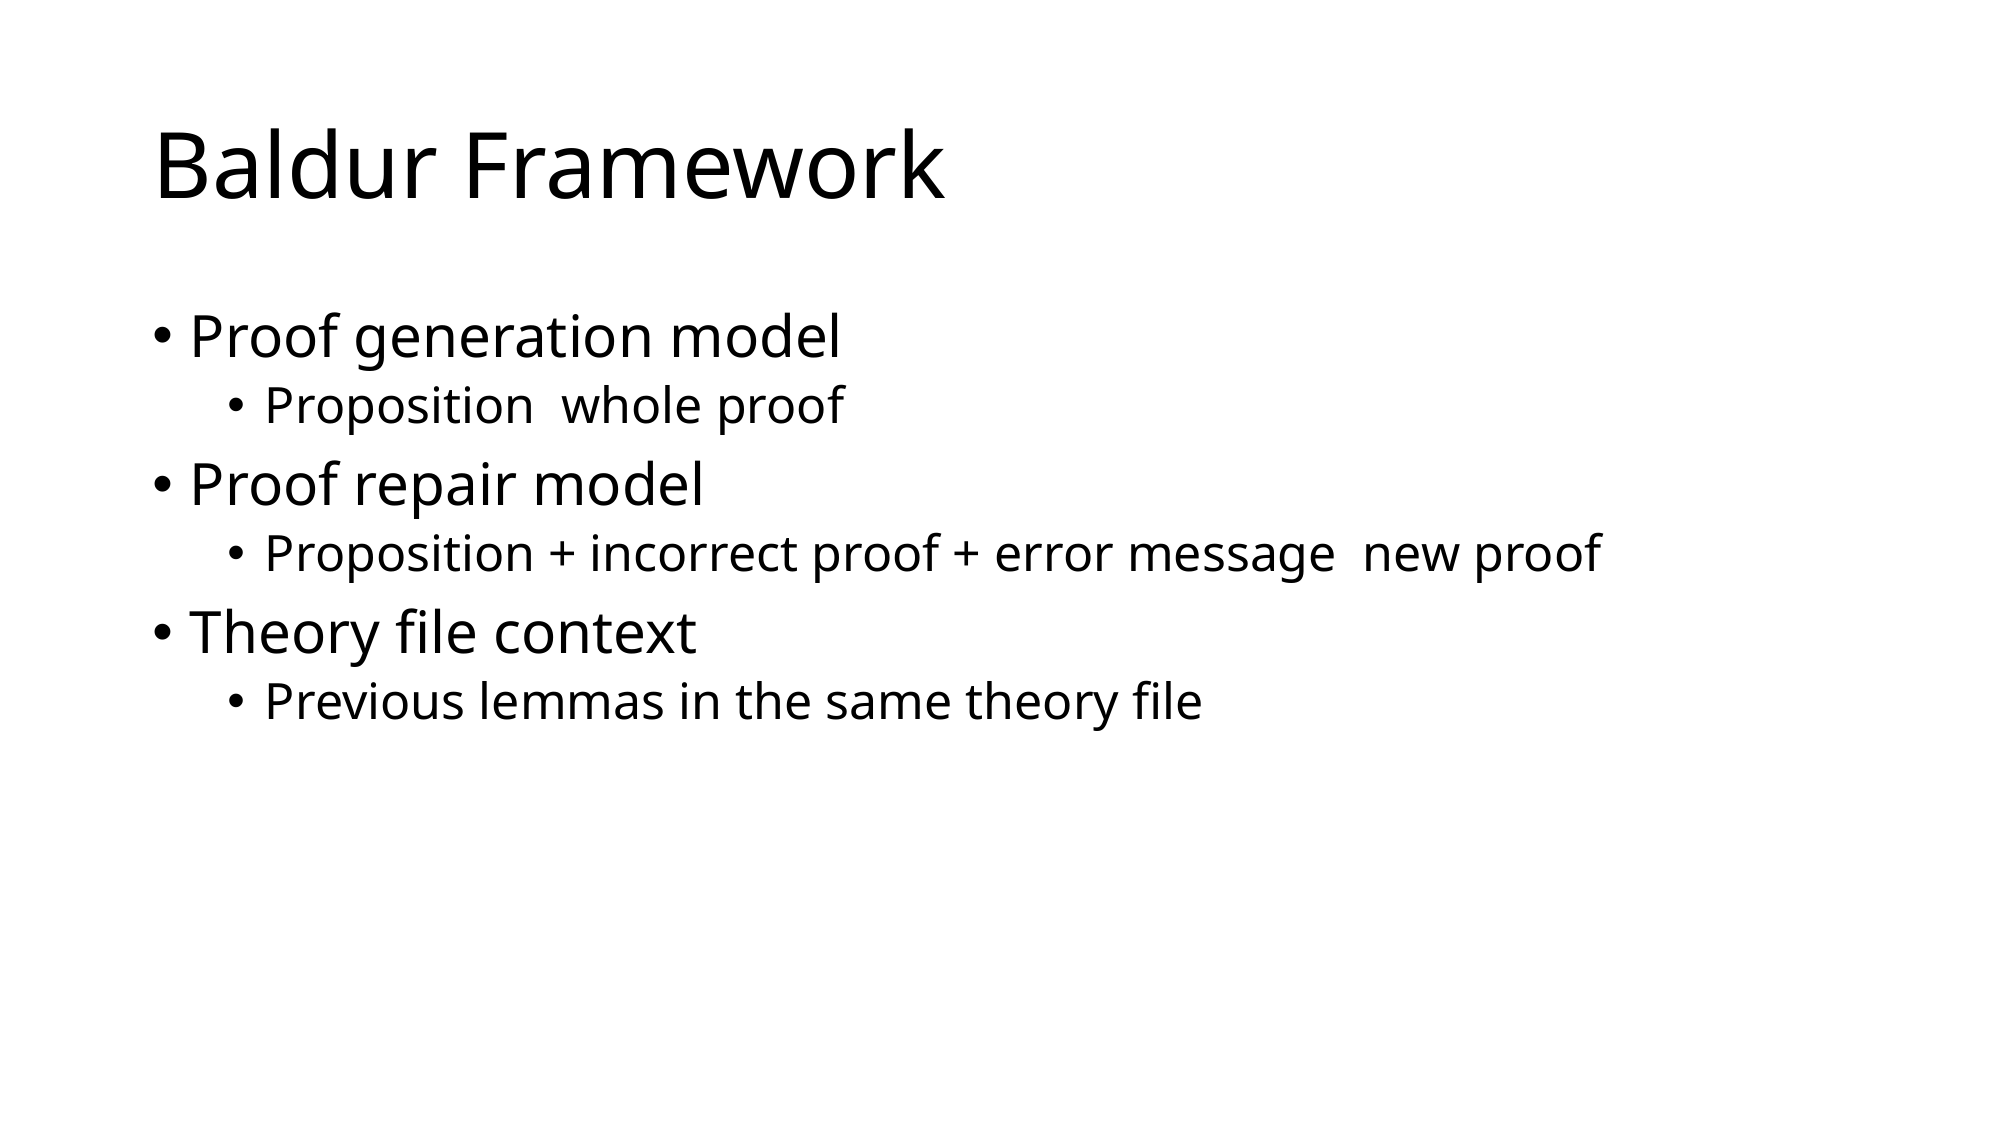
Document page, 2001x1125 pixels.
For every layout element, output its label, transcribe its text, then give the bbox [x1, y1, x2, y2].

title Baldur Framework [137, 59, 1863, 278]
